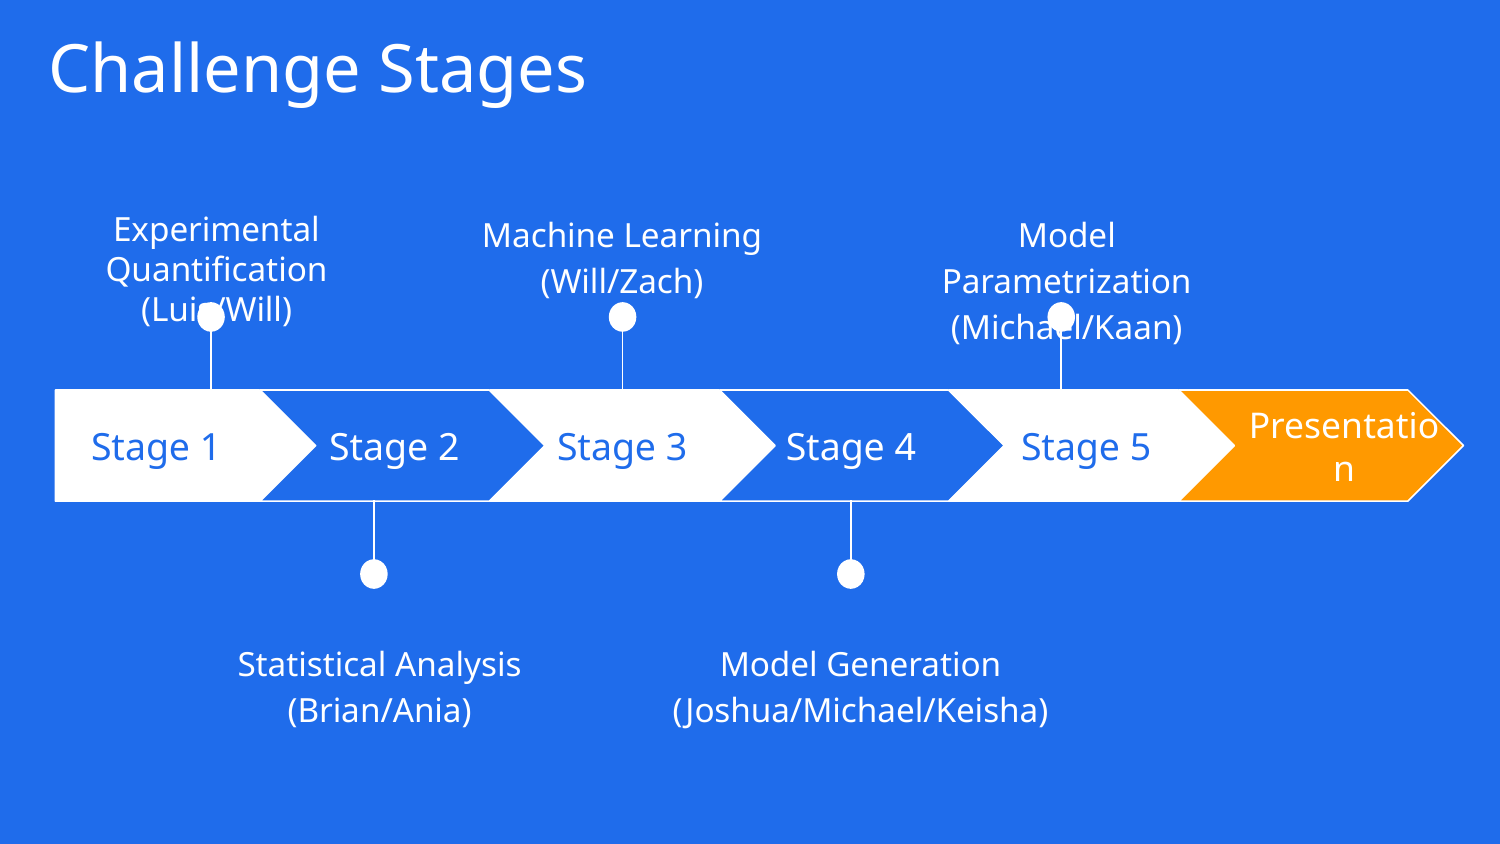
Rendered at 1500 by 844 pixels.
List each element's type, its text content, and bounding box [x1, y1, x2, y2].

list Stage 4 [759, 410, 943, 481]
text_box [949, 390, 1224, 502]
list Machine Learning (Will/Zach) [466, 193, 778, 305]
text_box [608, 301, 637, 391]
text_box [1178, 390, 1428, 436]
list Model Generation (Joshua/Michael/Keisha) [654, 622, 1067, 734]
title Challenge Stages [33, 23, 1383, 121]
list Stage 2 [303, 410, 486, 481]
text_box [489, 390, 759, 502]
list Statistical Analysis (Brian/Ania) [210, 622, 549, 734]
list Stage 3 [530, 410, 714, 481]
list Model Parametrization (Michael/Kaan) [875, 193, 1259, 305]
text_box [719, 390, 994, 502]
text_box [1047, 301, 1076, 391]
list Stage 1 [55, 410, 258, 481]
text_box [55, 390, 303, 502]
list Presentation [1224, 410, 1464, 481]
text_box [196, 301, 226, 391]
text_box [359, 500, 388, 590]
text_box [260, 390, 530, 502]
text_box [836, 500, 865, 590]
list Experimental Quantification (Luis/Will) [0, 193, 447, 305]
list Stage 5 [994, 410, 1178, 481]
text_box [1178, 456, 1429, 502]
